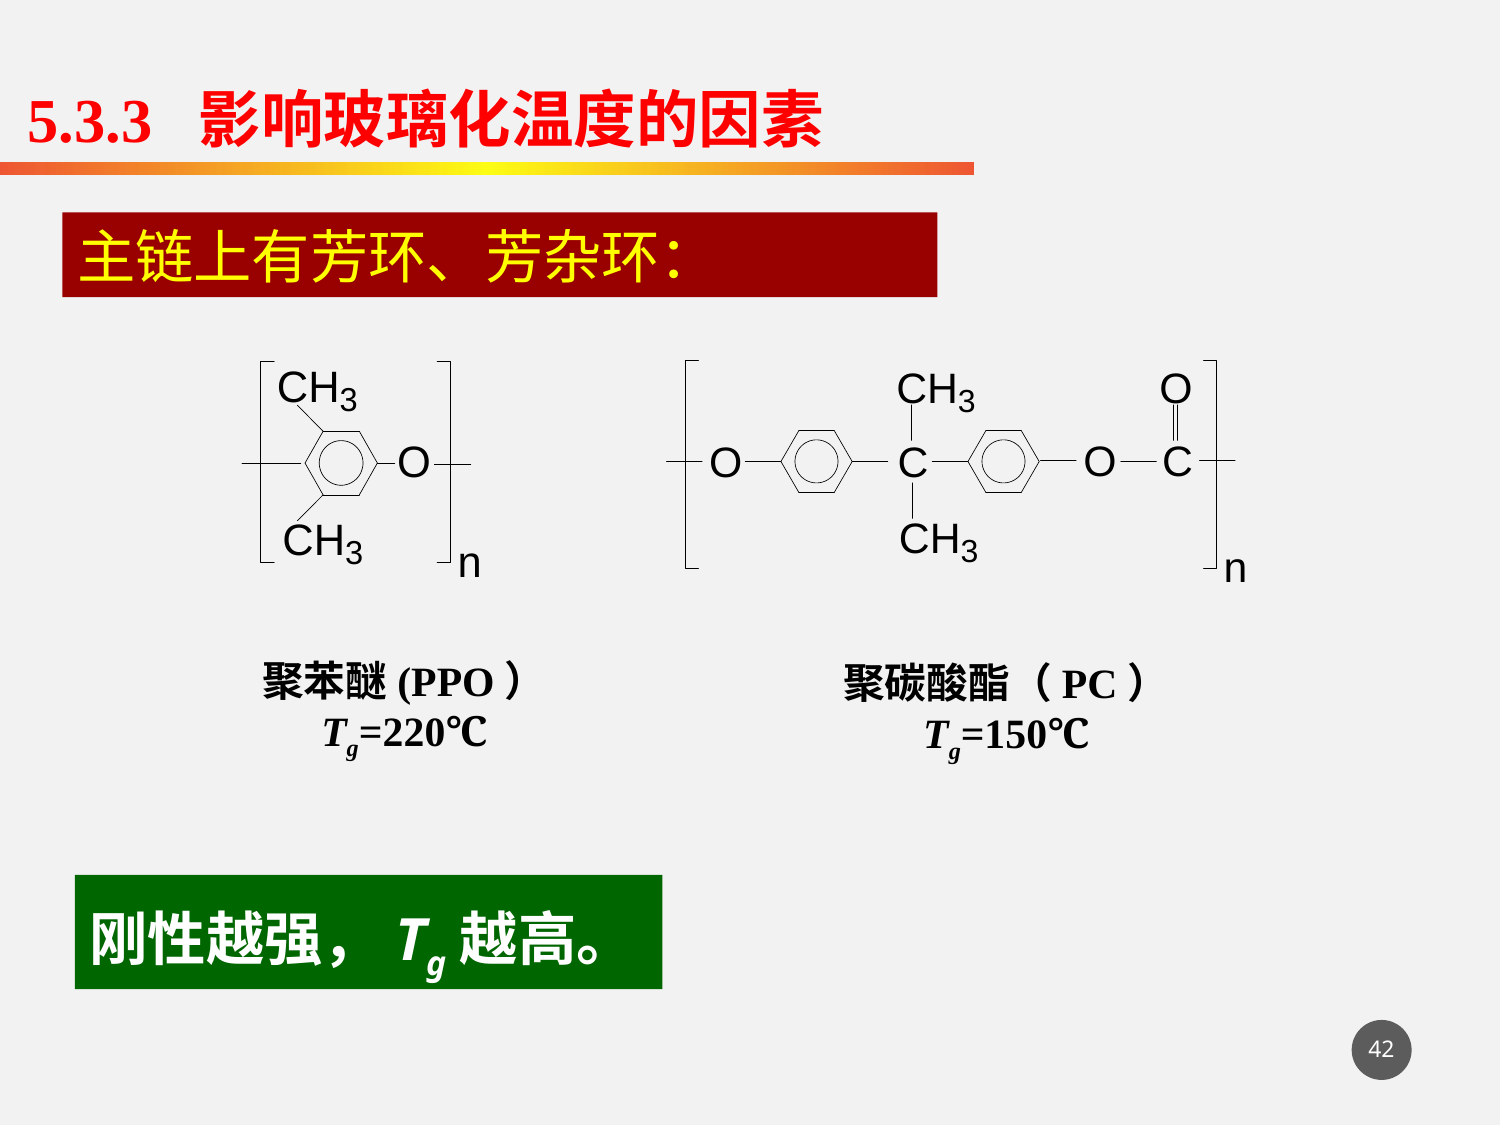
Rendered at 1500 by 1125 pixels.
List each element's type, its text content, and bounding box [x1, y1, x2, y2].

text_box 聚苯醚(PPO） Tg=220℃ [247, 647, 562, 769]
text_box 刚性越强，Tg越高。 [74, 874, 663, 990]
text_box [237, 349, 484, 589]
text_box 聚碳酸酯（PC） Tg=150℃ [828, 649, 1185, 772]
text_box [662, 349, 1249, 594]
text_box 5.3.3 影响玻璃化温度的因素 [12, 50, 988, 163]
text_box 主链上有芳环、芳杂环： [62, 212, 938, 298]
slide_number 42 [1351, 1019, 1412, 1080]
